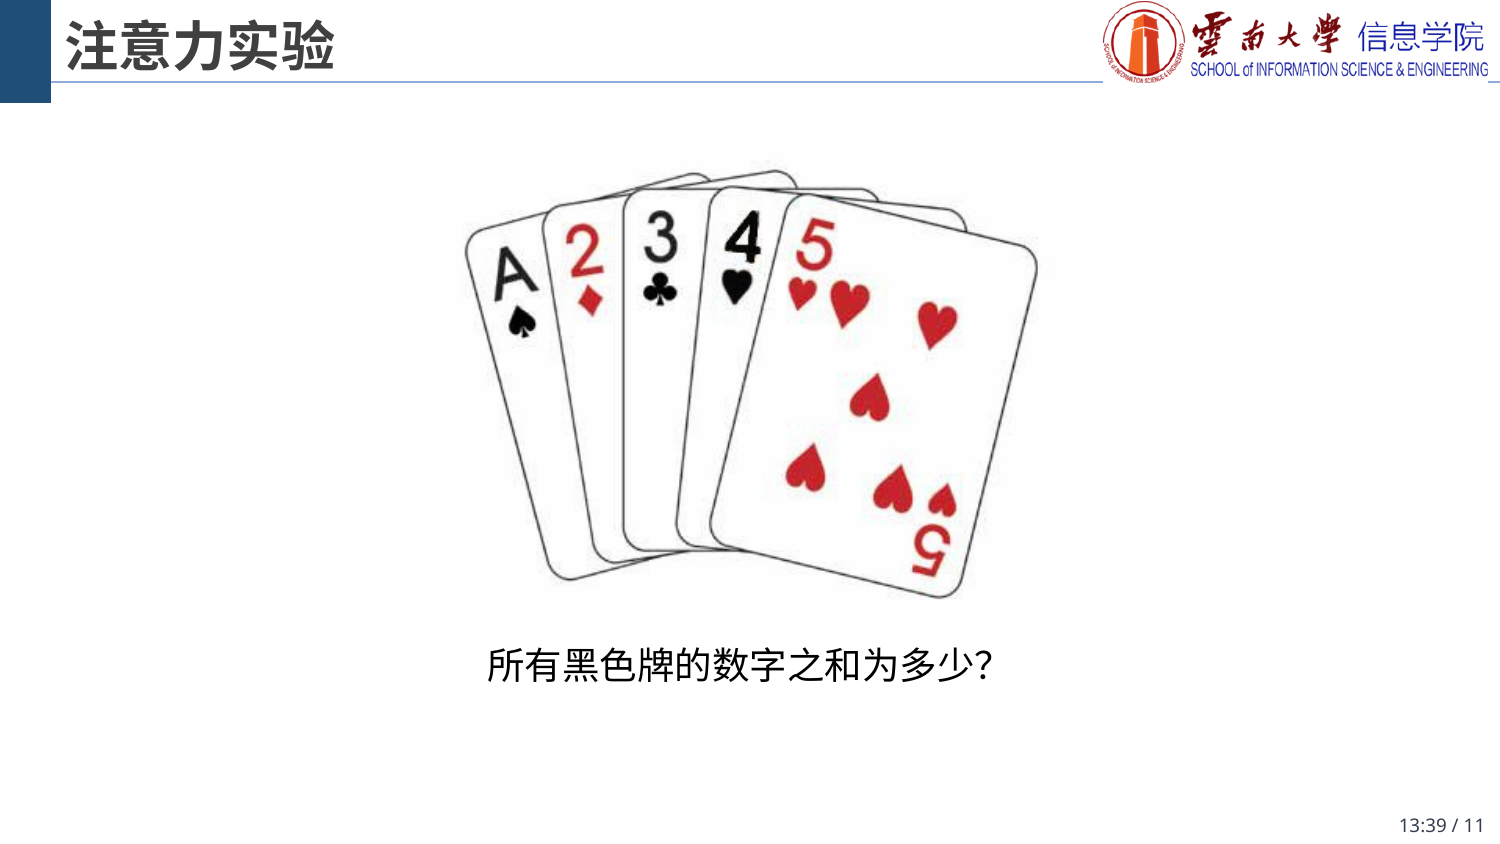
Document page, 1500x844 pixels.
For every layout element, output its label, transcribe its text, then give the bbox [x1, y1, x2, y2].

text_box 所有黑色牌的数字之和为多少？ [472, 634, 1028, 694]
title 注意力实验 [49, 10, 886, 85]
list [437, 148, 1063, 618]
picture [1103, 1, 1488, 83]
